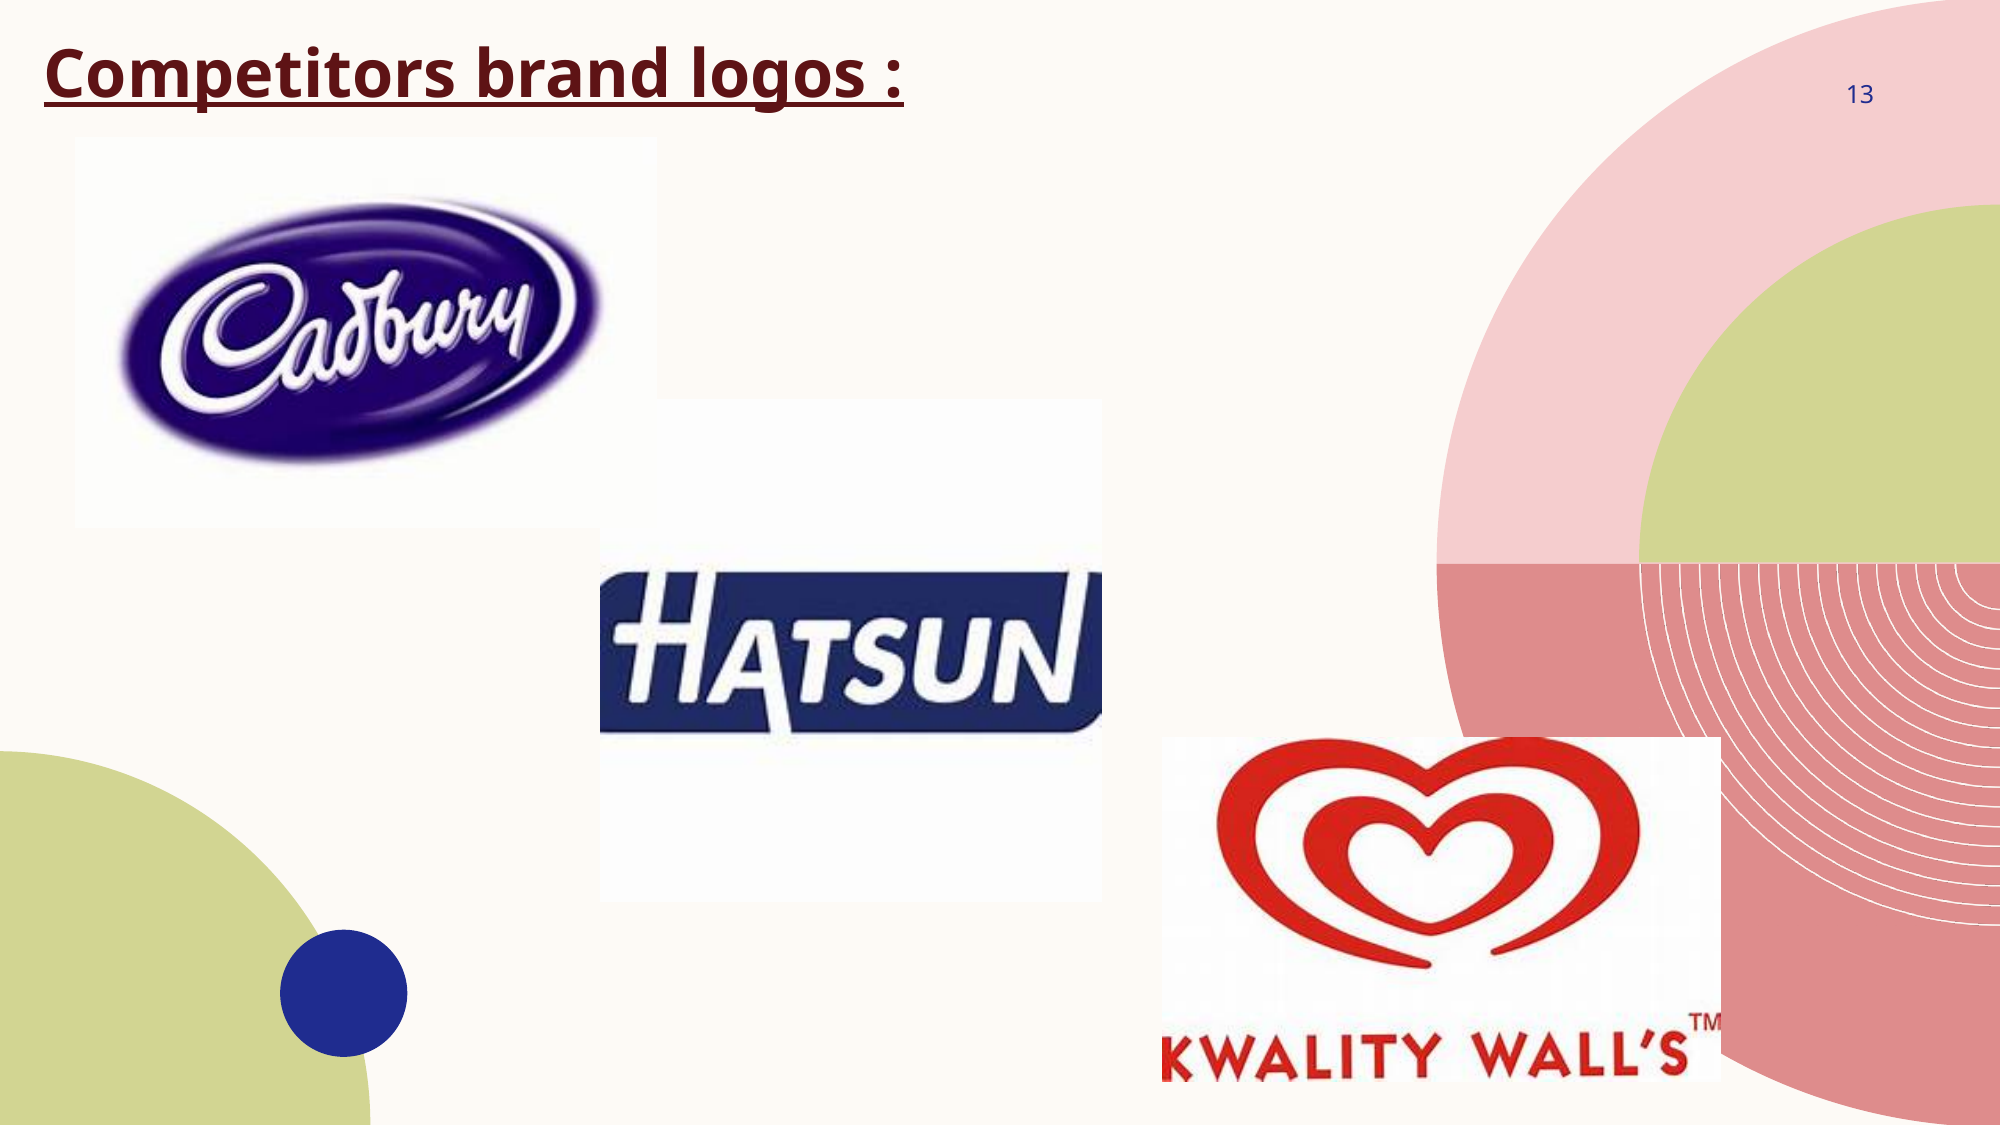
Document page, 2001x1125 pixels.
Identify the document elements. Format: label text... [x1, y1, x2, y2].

picture [1162, 737, 1721, 1082]
picture [74, 137, 1102, 902]
list Competitors brand logos : [28, 22, 1989, 1104]
picture [1989, 564, 2000, 926]
